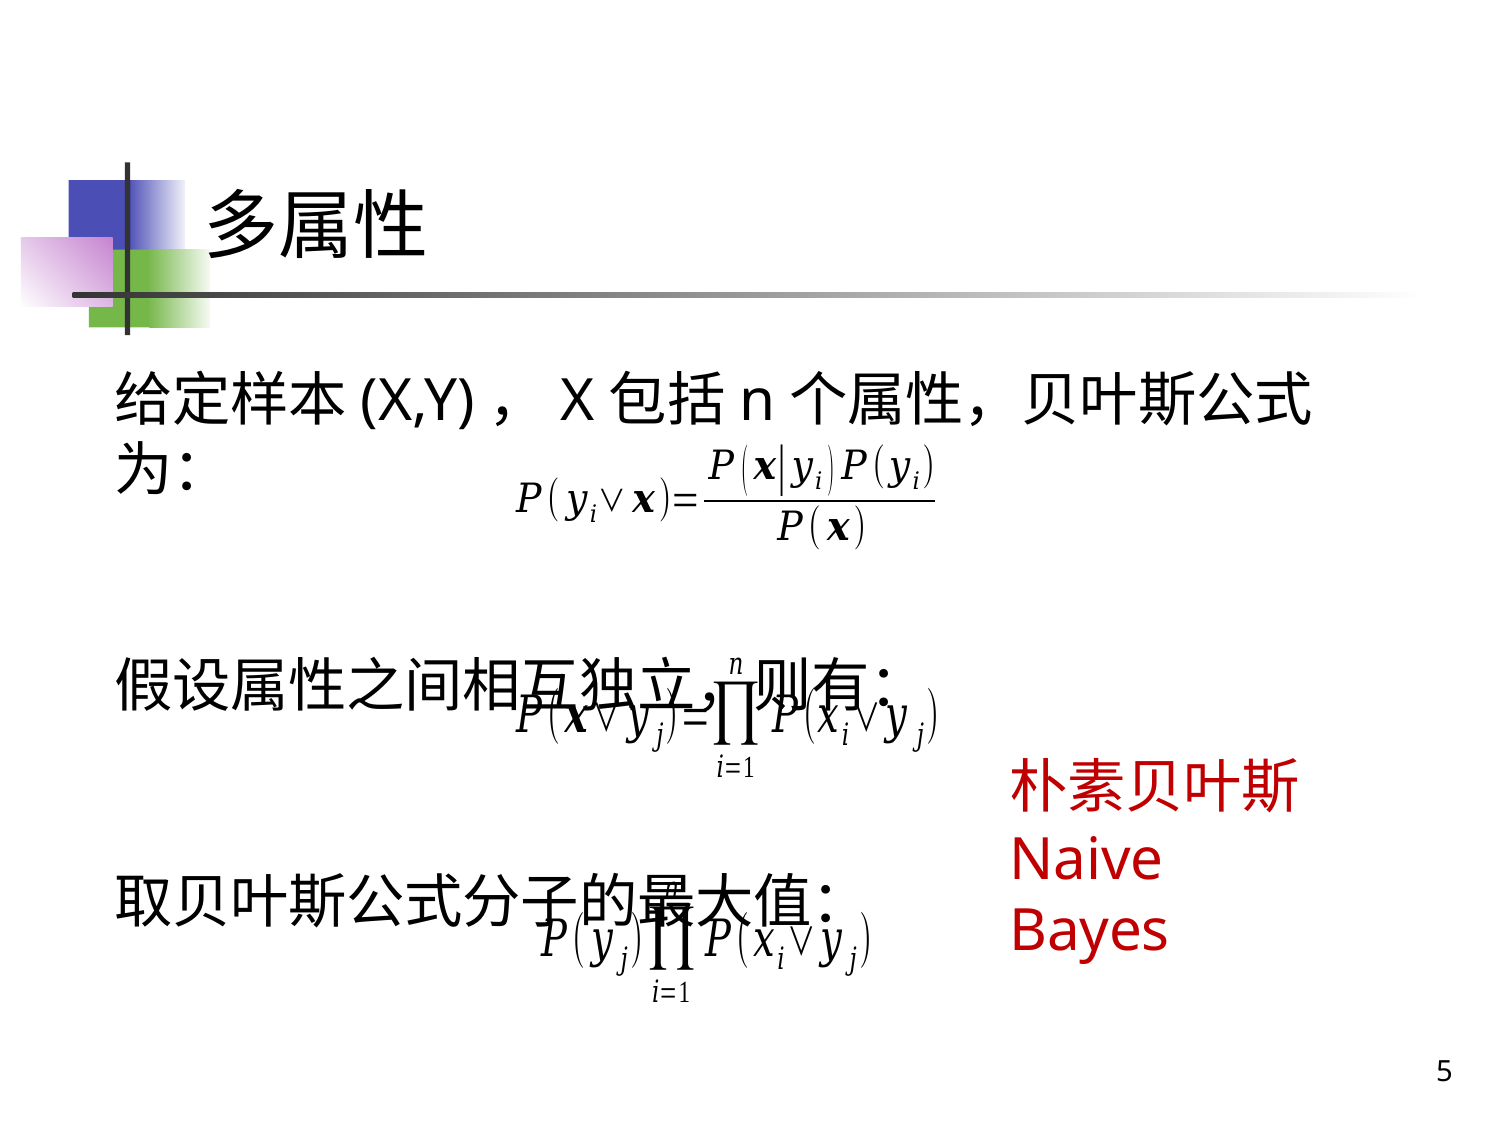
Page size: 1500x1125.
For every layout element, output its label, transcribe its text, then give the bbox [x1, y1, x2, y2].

text_box 给定样本(X,Y)，X包括n个属性，贝叶斯公式为： 假设属性之间相互独立，则有： 取贝叶斯公式分子的最大值： [112, 360, 1317, 935]
slide_number 5 [1155, 1024, 1468, 1100]
title 多属性 [188, 35, 1468, 275]
text_box 朴素贝叶斯 Naive Bayes [1005, 745, 1328, 964]
